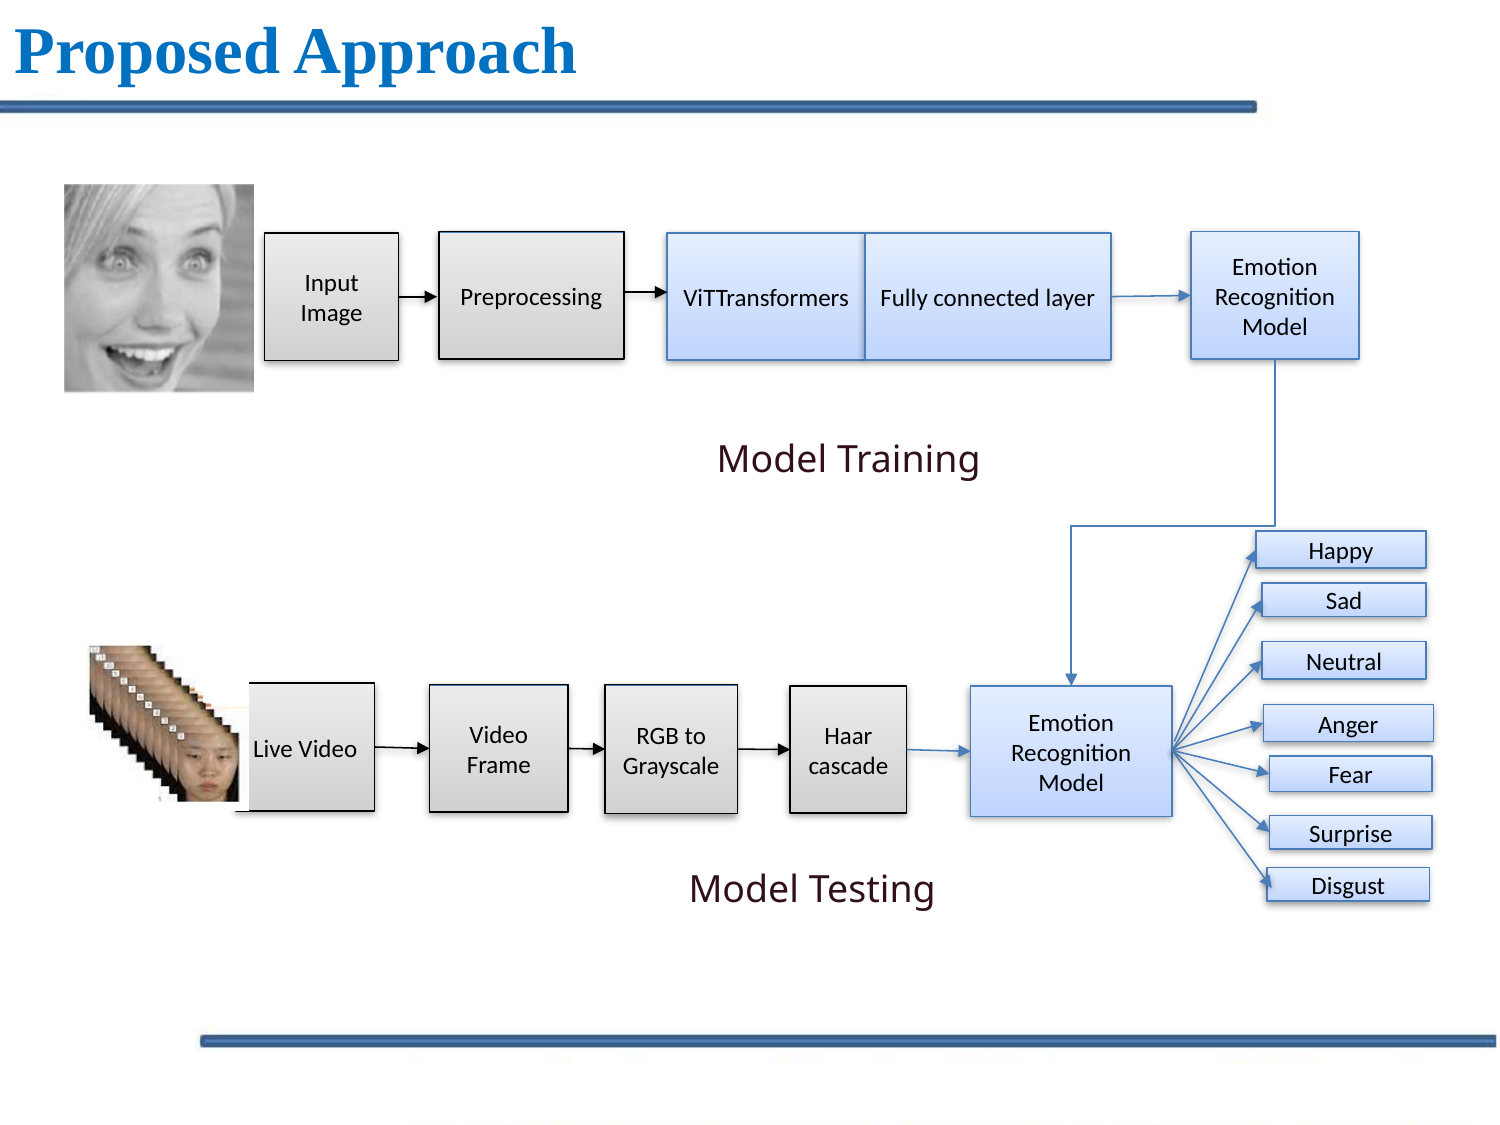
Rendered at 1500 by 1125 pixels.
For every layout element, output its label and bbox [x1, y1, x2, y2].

text_box [64, 184, 1434, 919]
picture [0, 0, 1498, 1125]
